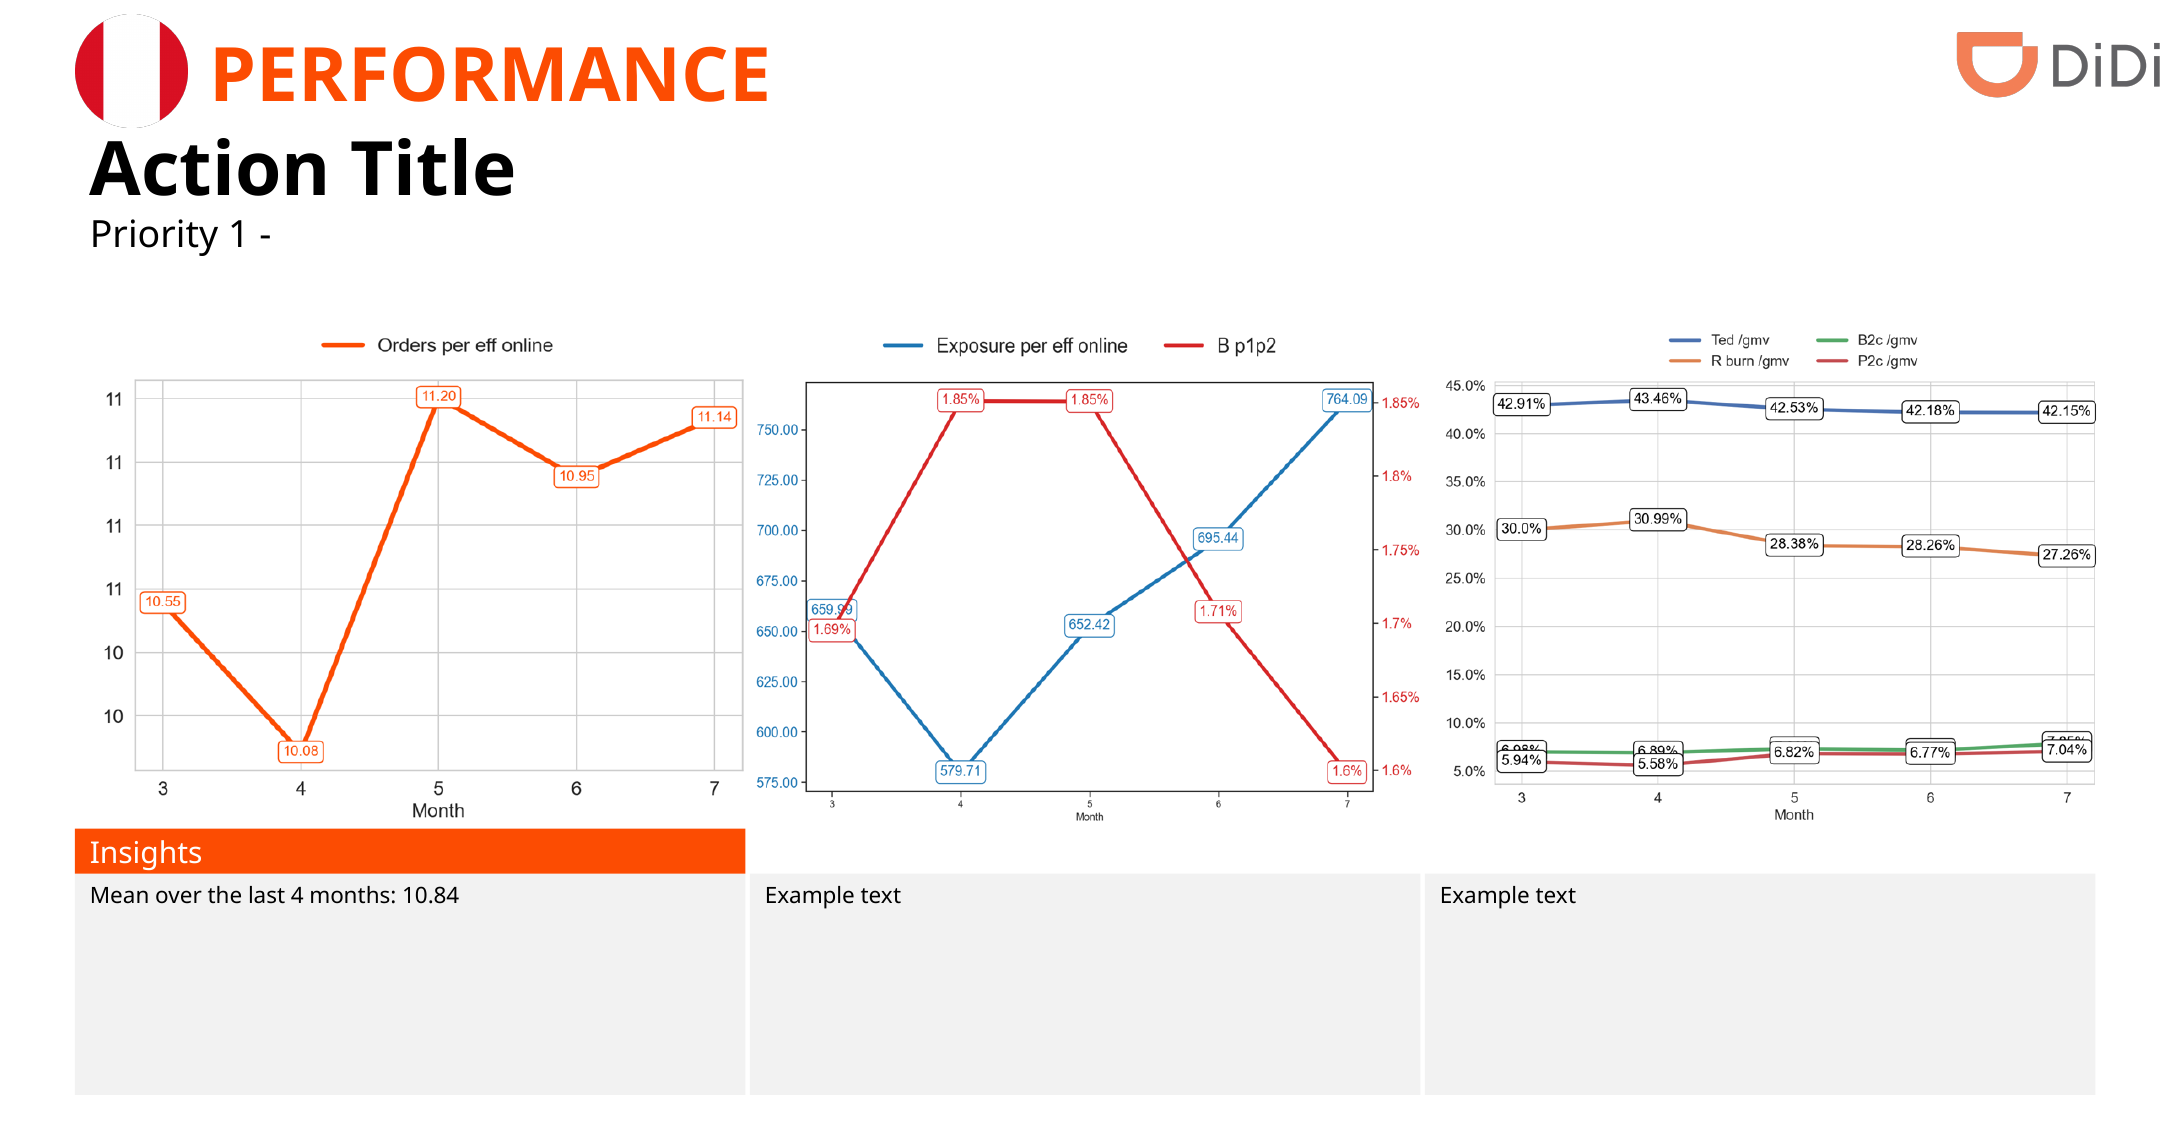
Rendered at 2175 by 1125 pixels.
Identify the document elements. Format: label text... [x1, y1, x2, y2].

text_box Example text [749, 873, 1421, 1095]
text_box Insights [74, 837, 746, 874]
text_box Mean over the last 4 months: 10.84 [74, 874, 746, 1095]
text_box Action Title [74, 127, 2175, 202]
text_box Example text [1424, 873, 2096, 1095]
text_box Priority 1 - [74, 202, 2175, 263]
picture [74, 322, 2101, 829]
text_box PERFORMANCE [194, 15, 1800, 127]
picture [1949, 1, 2175, 129]
picture [74, 14, 188, 128]
